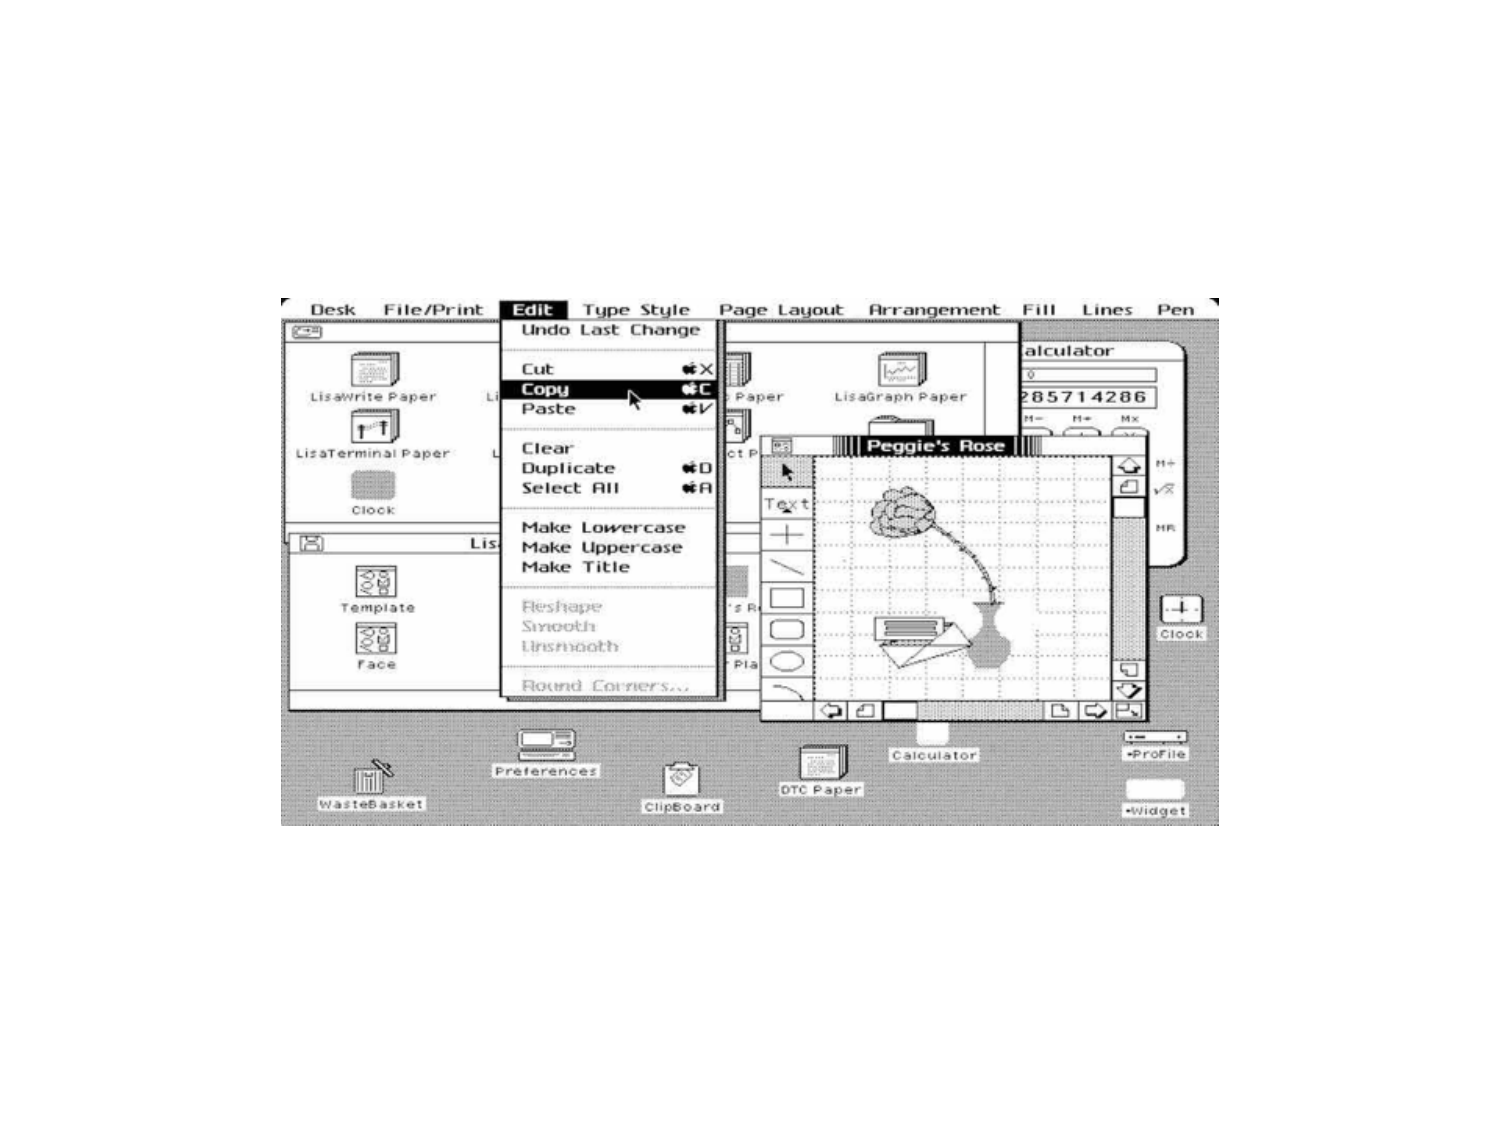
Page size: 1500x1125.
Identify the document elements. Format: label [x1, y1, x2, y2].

picture [281, 298, 1219, 827]
